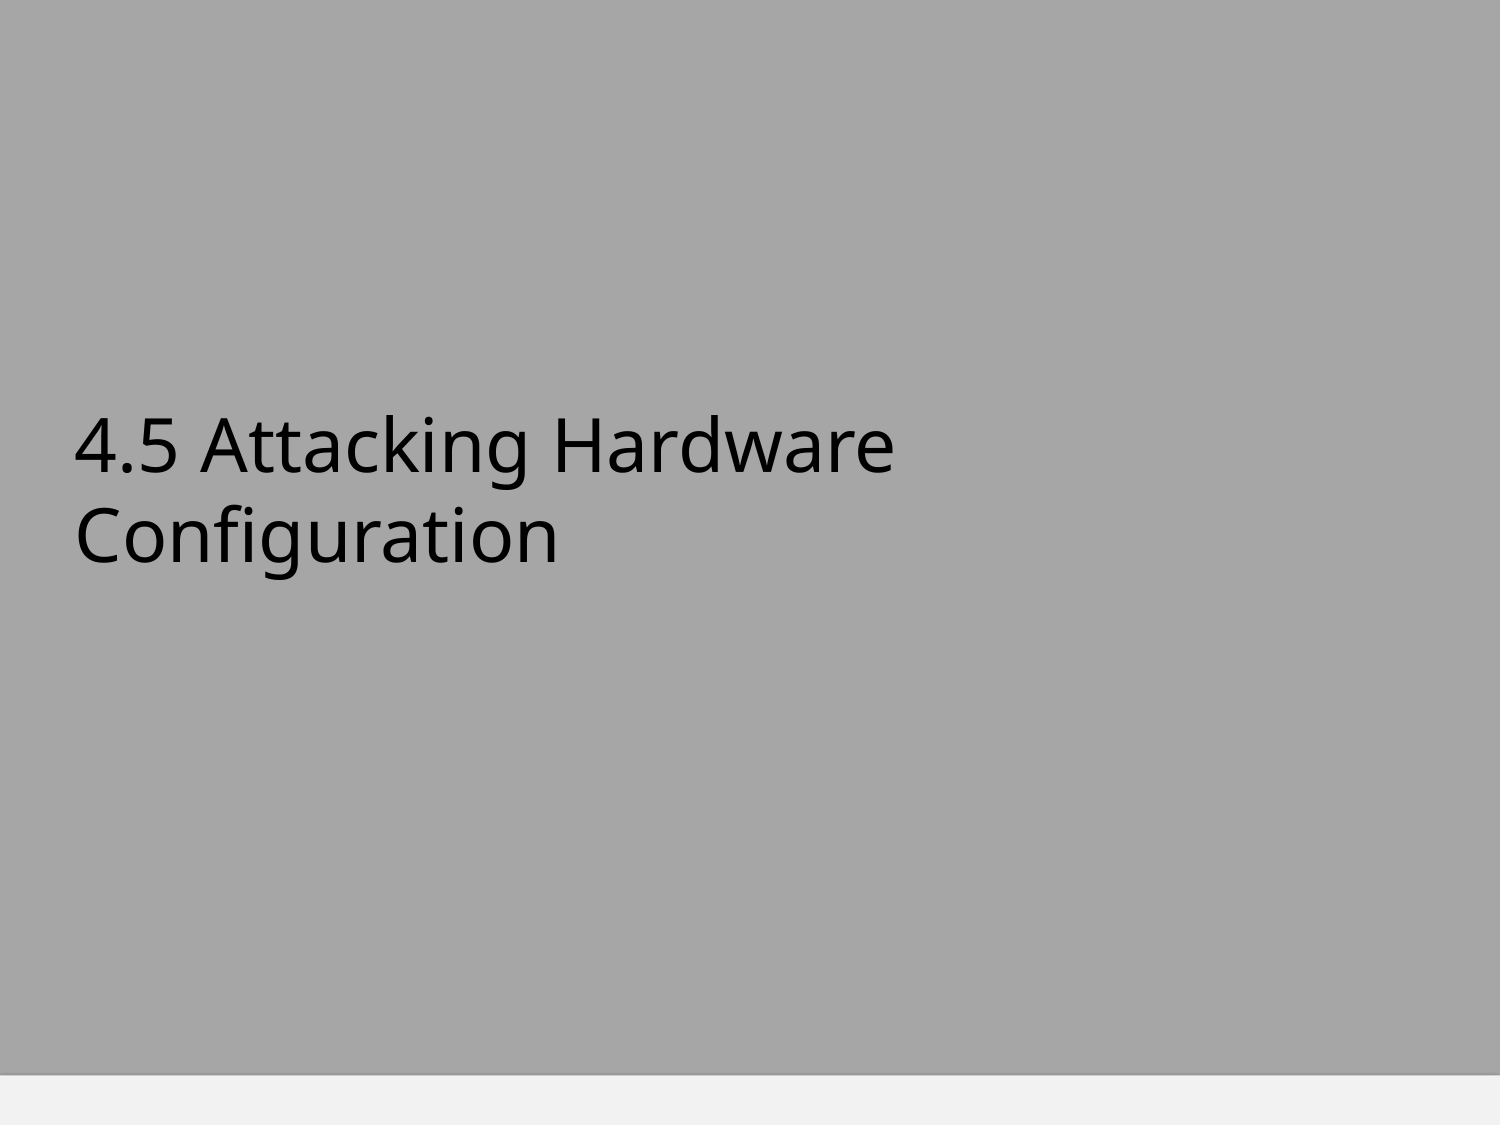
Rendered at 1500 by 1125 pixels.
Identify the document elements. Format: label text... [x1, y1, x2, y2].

title 4.5 Attacking Hardware Configuration [74, 354, 1350, 578]
